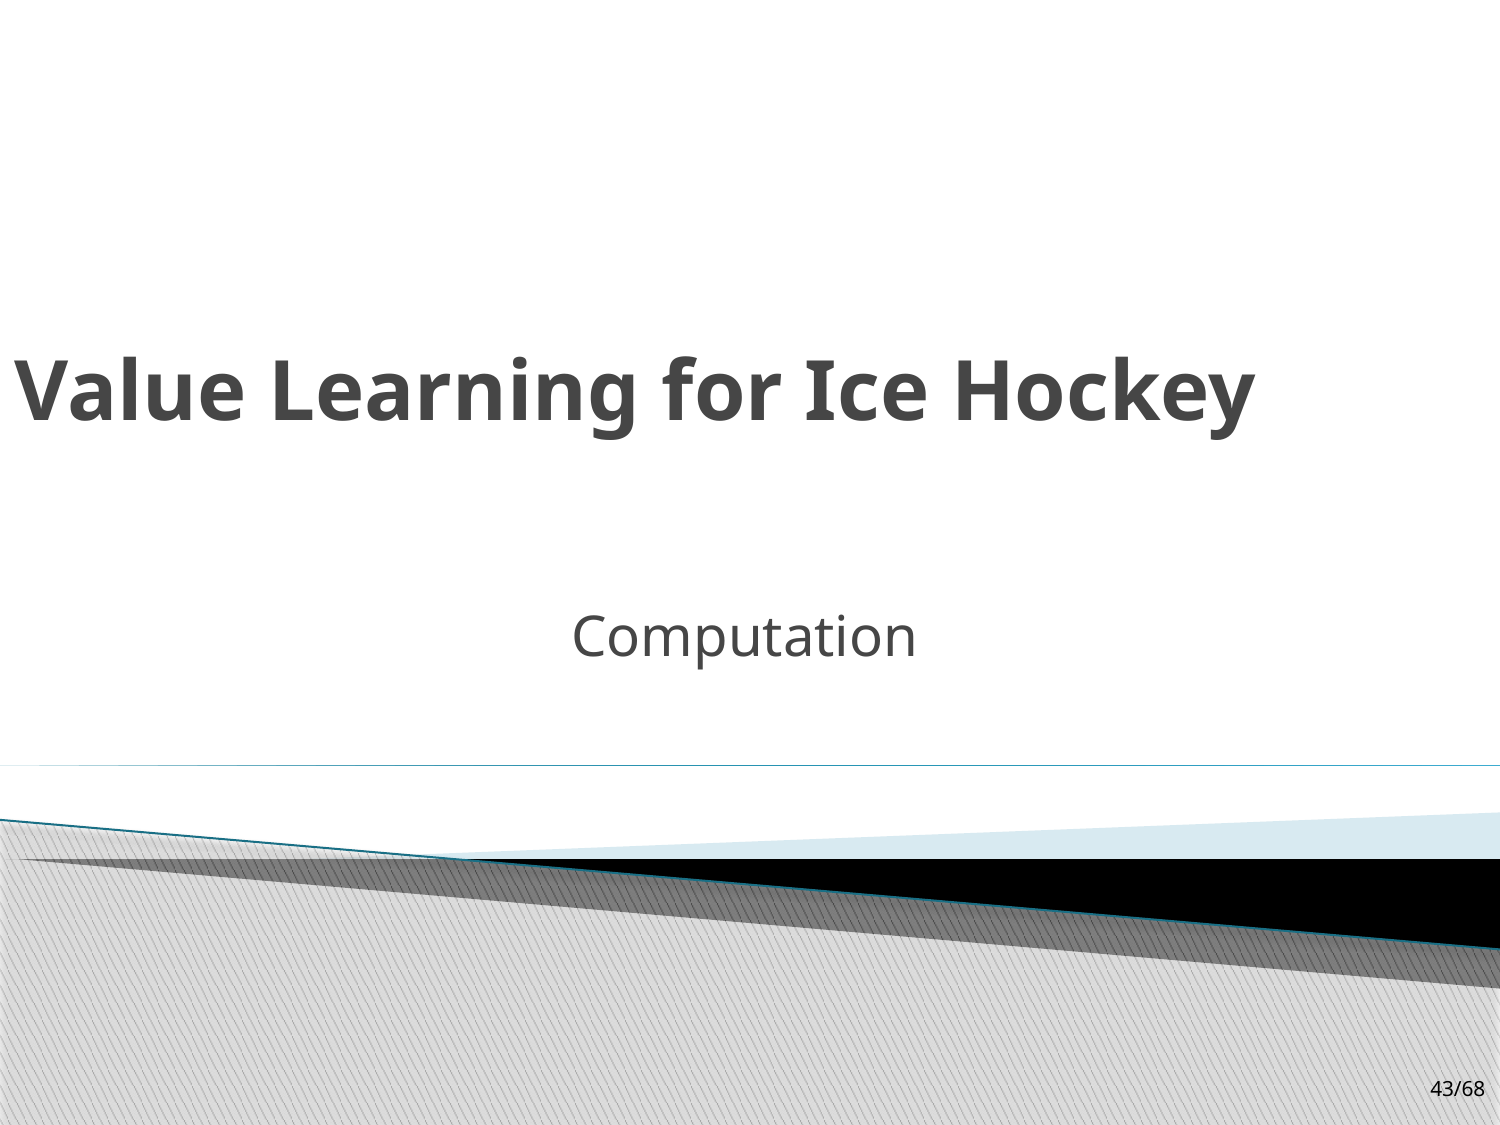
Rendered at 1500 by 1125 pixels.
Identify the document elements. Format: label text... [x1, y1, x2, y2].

title Value Learning for Ice Hockey [0, 287, 1471, 445]
picture [5, 859, 1500, 989]
slide_number 43/68 [1397, 1051, 1500, 1112]
subtitle Computation [112, 592, 1388, 790]
